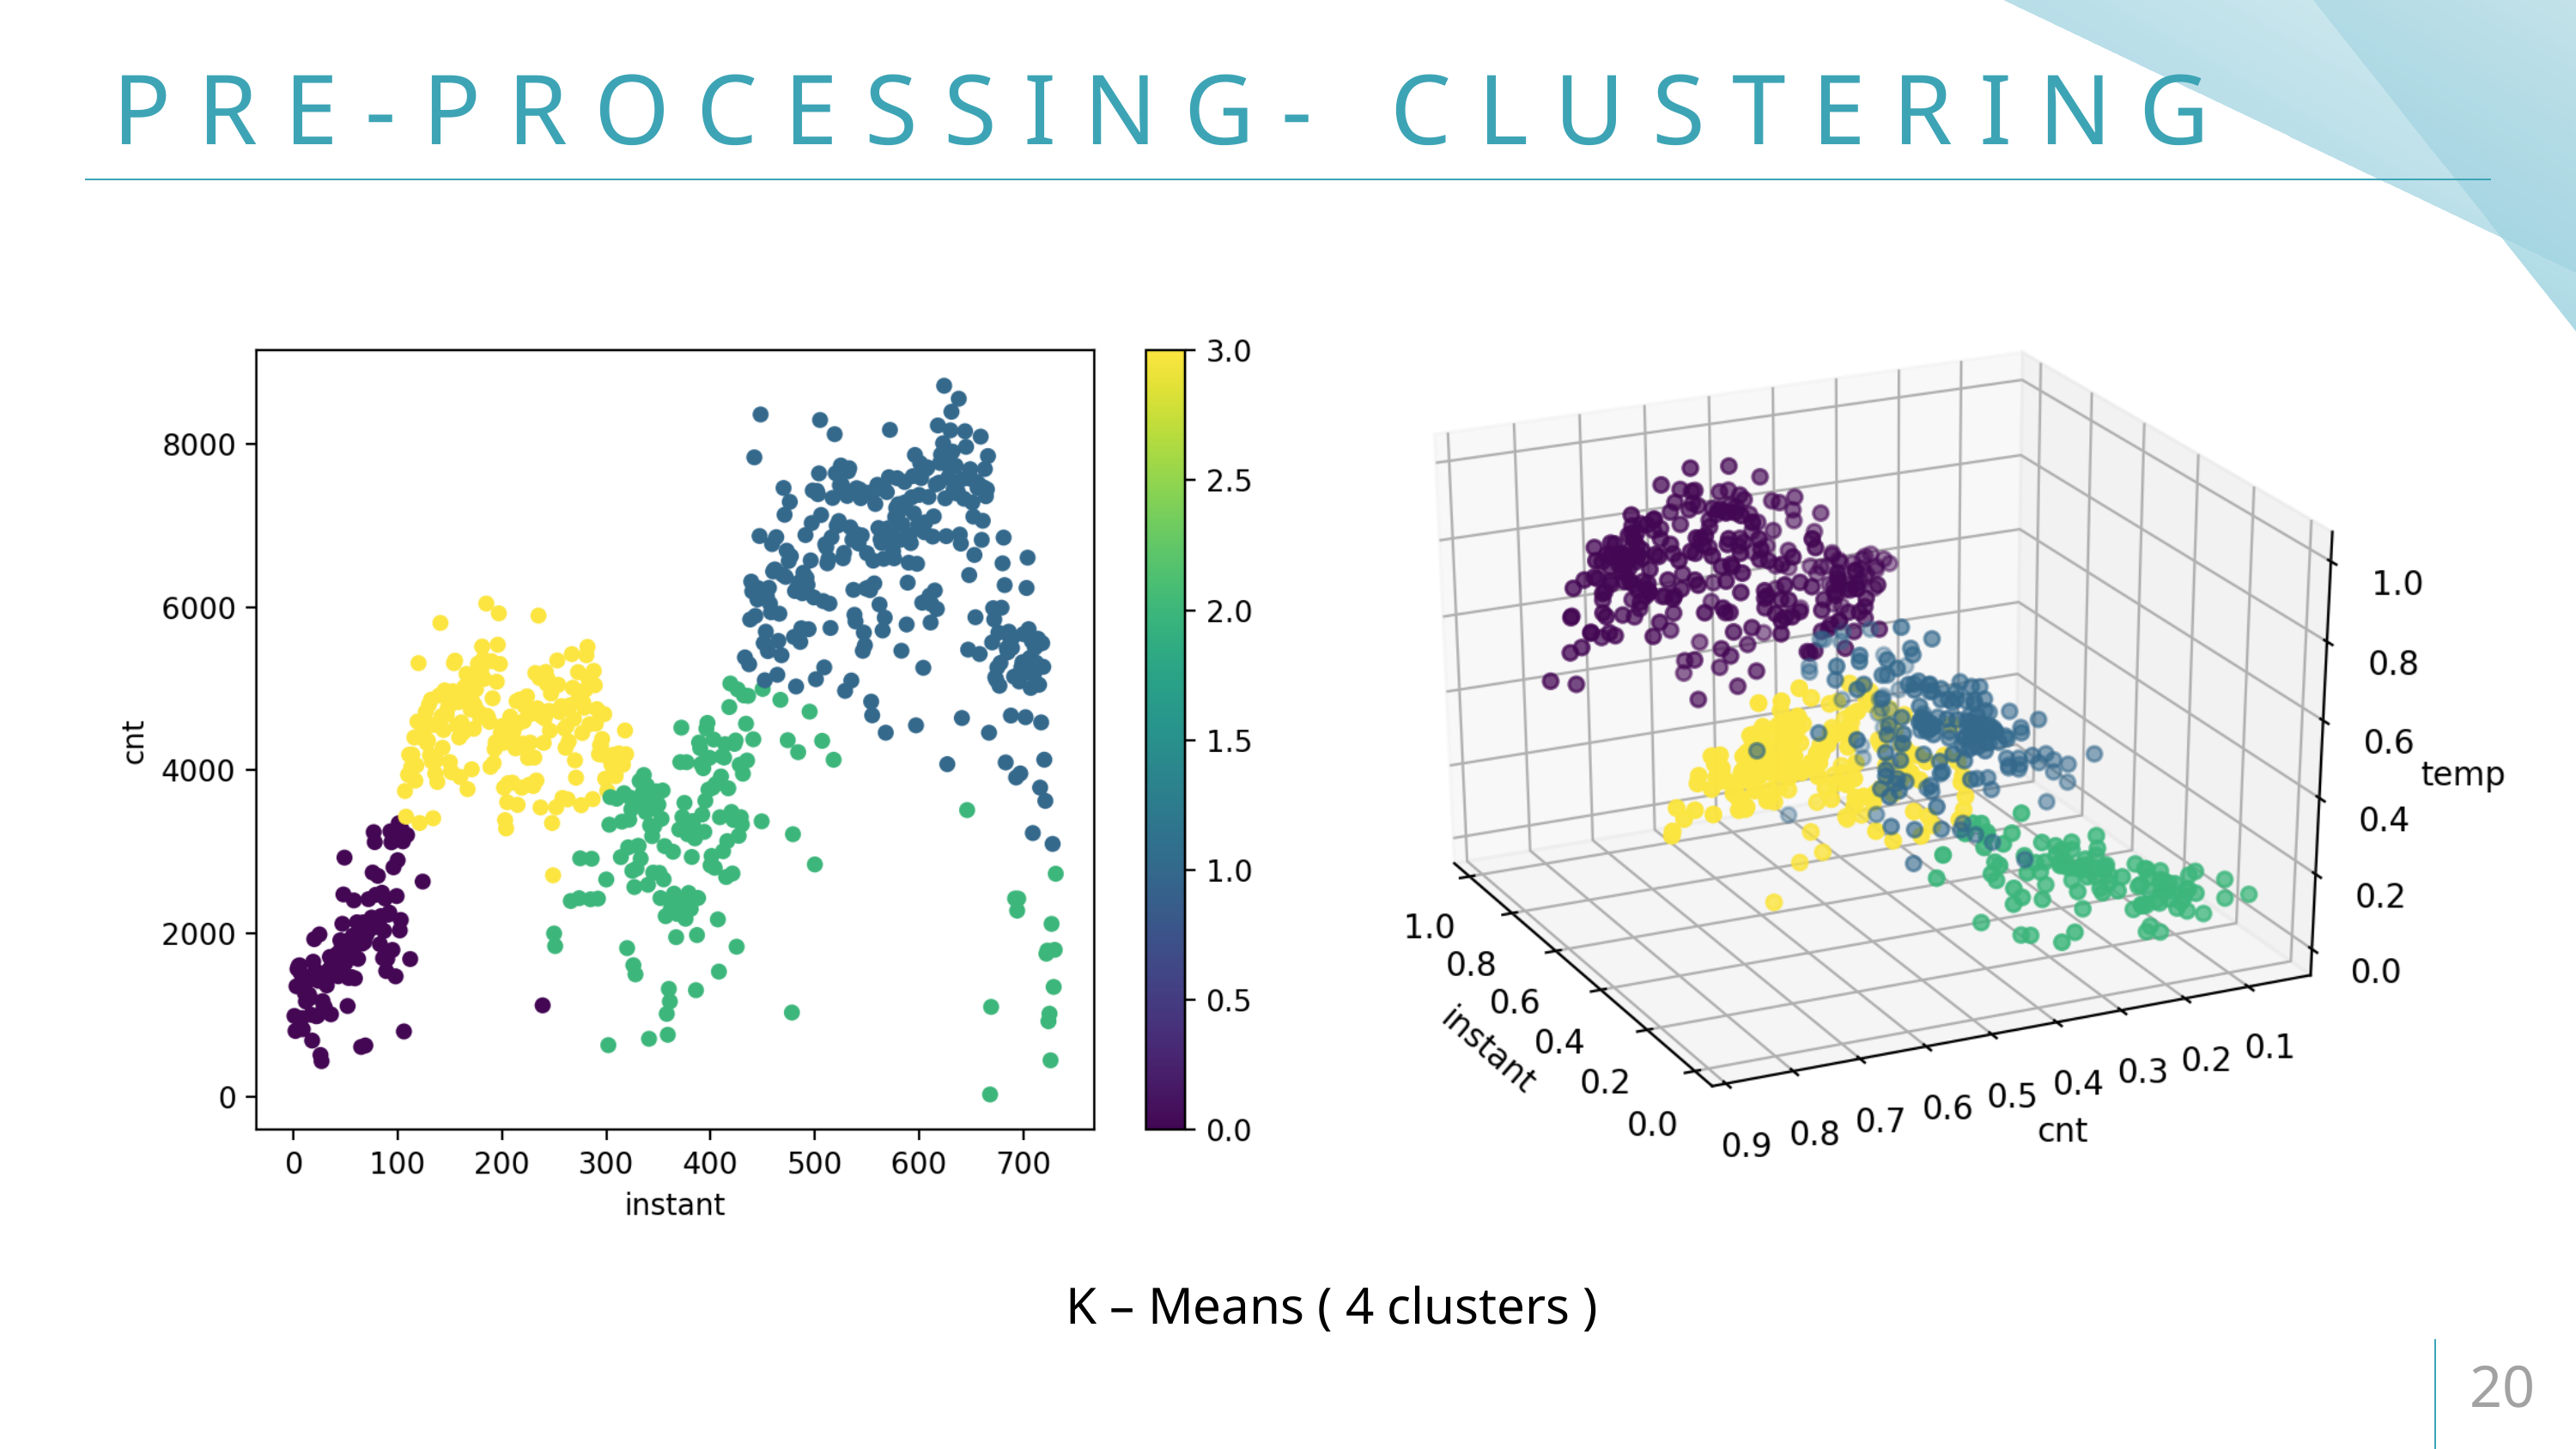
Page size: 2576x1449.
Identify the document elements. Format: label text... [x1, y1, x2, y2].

picture [1319, 299, 2533, 1211]
slide_number 20 [2446, 1350, 2575, 1428]
picture [64, 299, 1295, 1237]
text_box K – Means ( 4 clusters ) [1053, 1267, 1979, 1341]
title PRE-PROCESSING- CLUSTERING [89, 27, 2448, 186]
